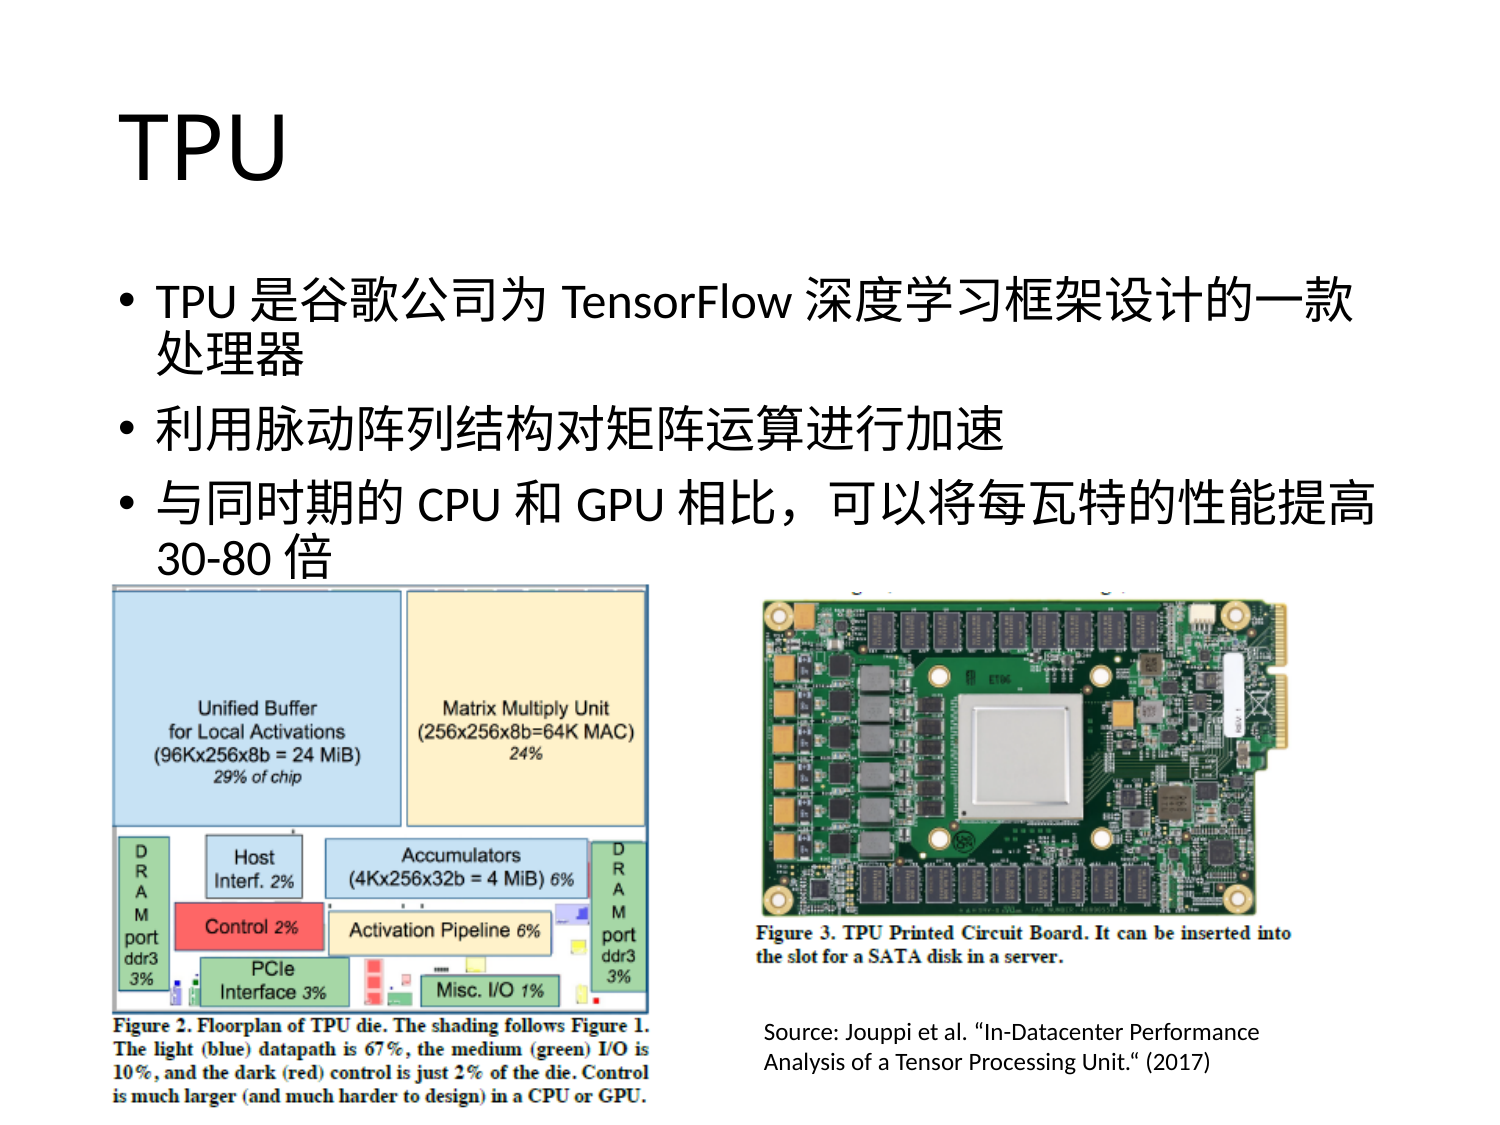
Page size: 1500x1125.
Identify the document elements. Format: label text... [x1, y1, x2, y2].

picture [103, 580, 657, 1109]
picture [749, 592, 1304, 982]
title TPU [103, 59, 1397, 242]
list TPU是谷歌公司为TensorFlow深度学习框架设计的一款处理器 利用脉动阵列结构对矩阵运算进行加速 与同时期的CPU和GPU相比，可以将每瓦特的性能提高30-80倍 [103, 267, 1397, 982]
text_box Source: Jouppi et al. “In-Datacenter Performance Analysis of a Tensor Processing Unit.“ (2017) [749, 1008, 1308, 1083]
